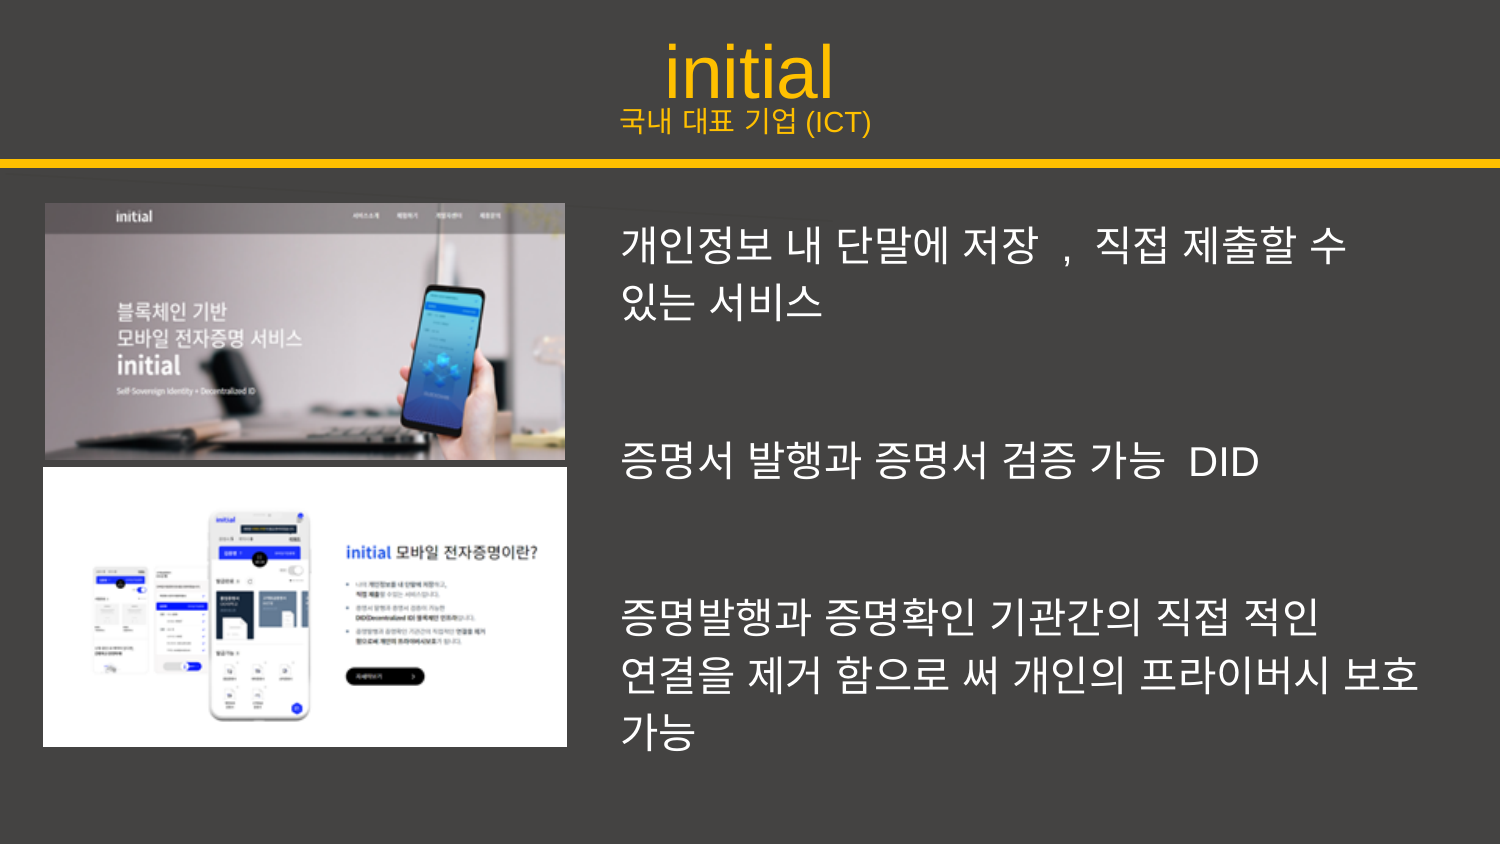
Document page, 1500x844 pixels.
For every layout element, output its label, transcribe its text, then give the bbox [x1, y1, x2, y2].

text_box 개인정보 내 단말에 저장 , 직접 제출할 수 있는 서비스 증명서 발행과 증명서 검증 가능 DID 증명발행과 증명확인 기관간의 직접 적인 연결을 제거 함으로 써 개인의 프라이버시 보호 가능 [605, 204, 1448, 747]
picture [45, 203, 565, 461]
picture [42, 466, 567, 748]
list 국내 대표 기업(ICT) [0, 114, 1500, 162]
list initial [0, 67, 1500, 114]
